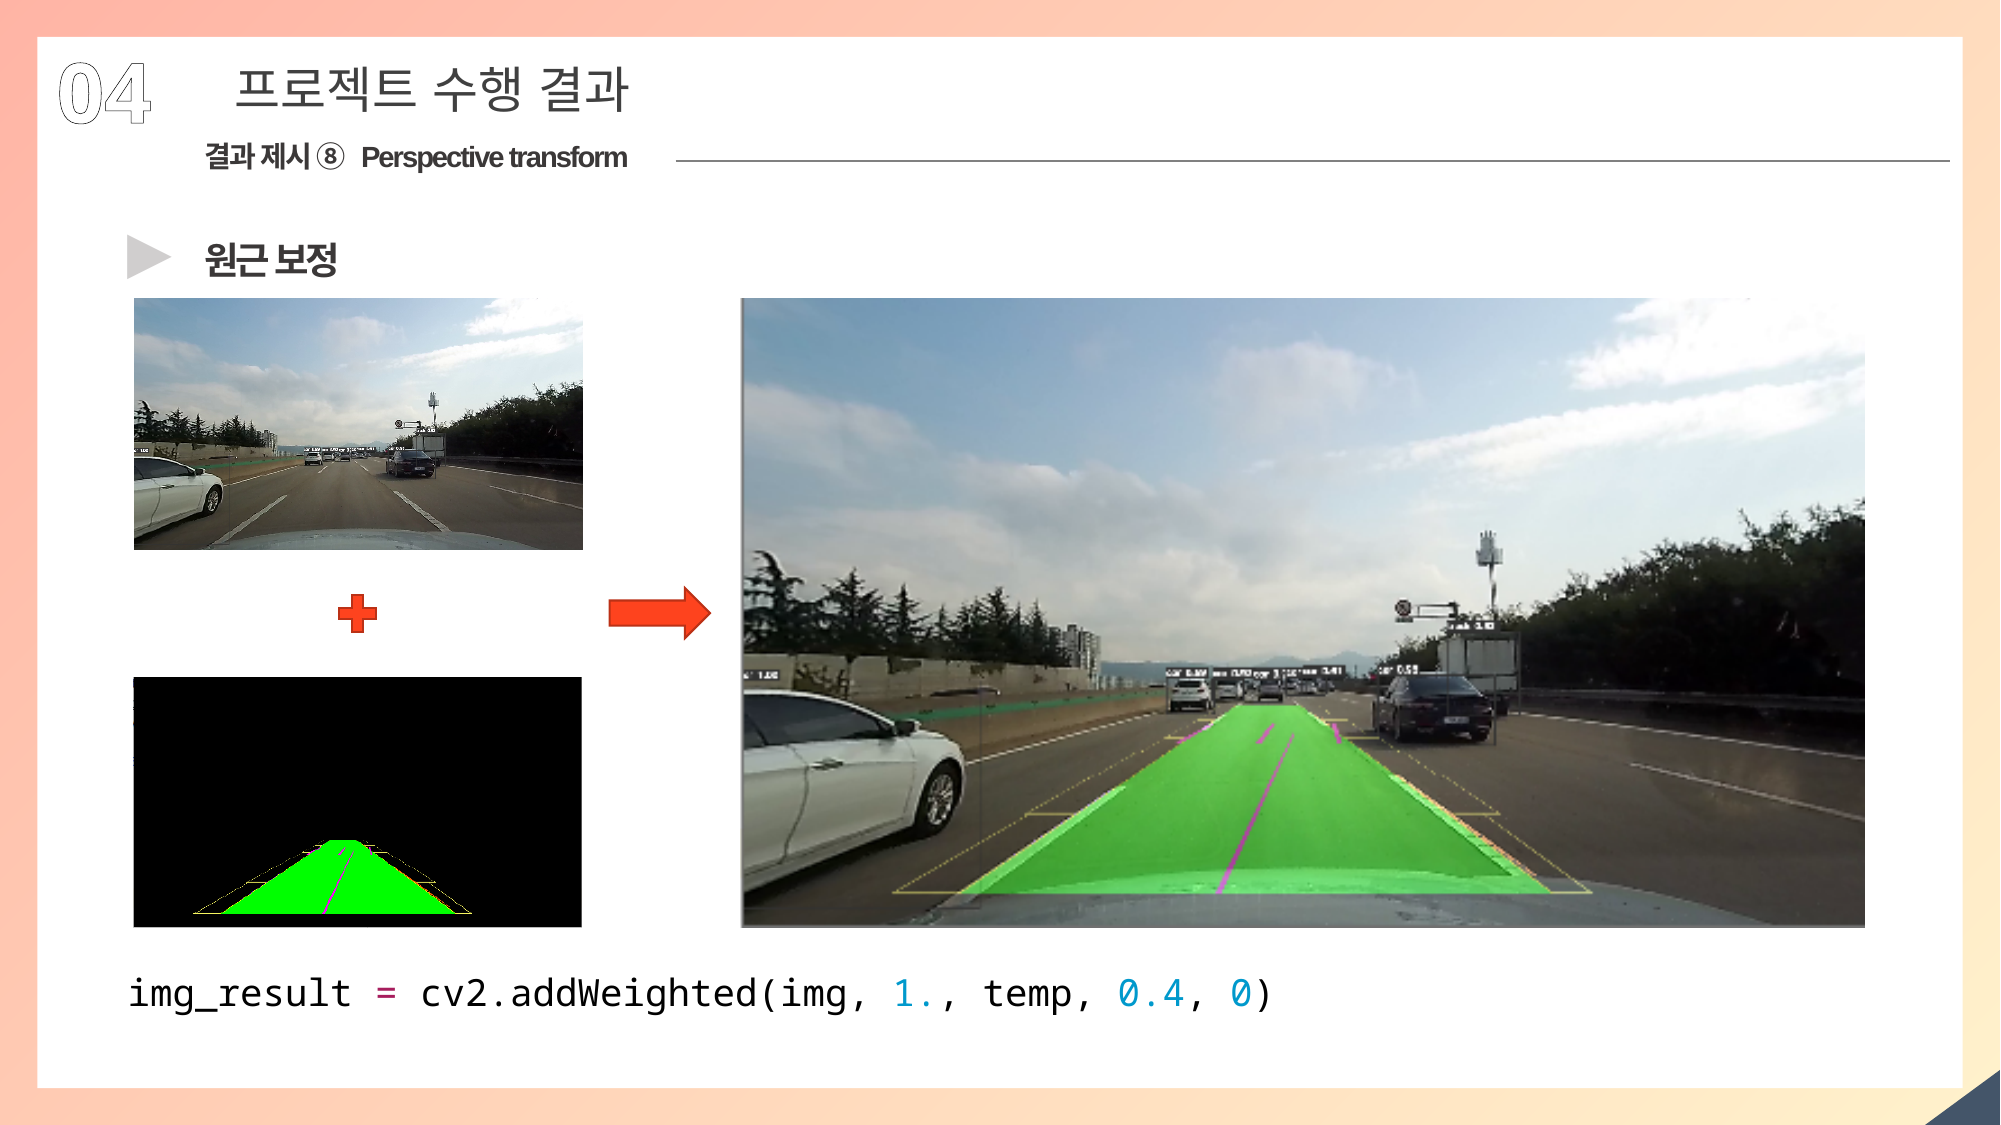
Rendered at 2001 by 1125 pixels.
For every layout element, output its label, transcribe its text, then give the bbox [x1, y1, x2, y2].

text_box 04 [41, 32, 233, 148]
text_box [133, 298, 1865, 928]
text_box 결과 제시 ⑧ Perspective transform [189, 130, 648, 181]
text_box ▶ [113, 207, 196, 292]
text_box img_result = cv2.addWeighted(img, 1., temp, 0.4, 0) [113, 961, 1291, 1022]
text_box 원근 보정 [189, 207, 1895, 290]
text_box 프로젝트 수행 결과 [220, 51, 647, 127]
text_box [36, 36, 1964, 1089]
